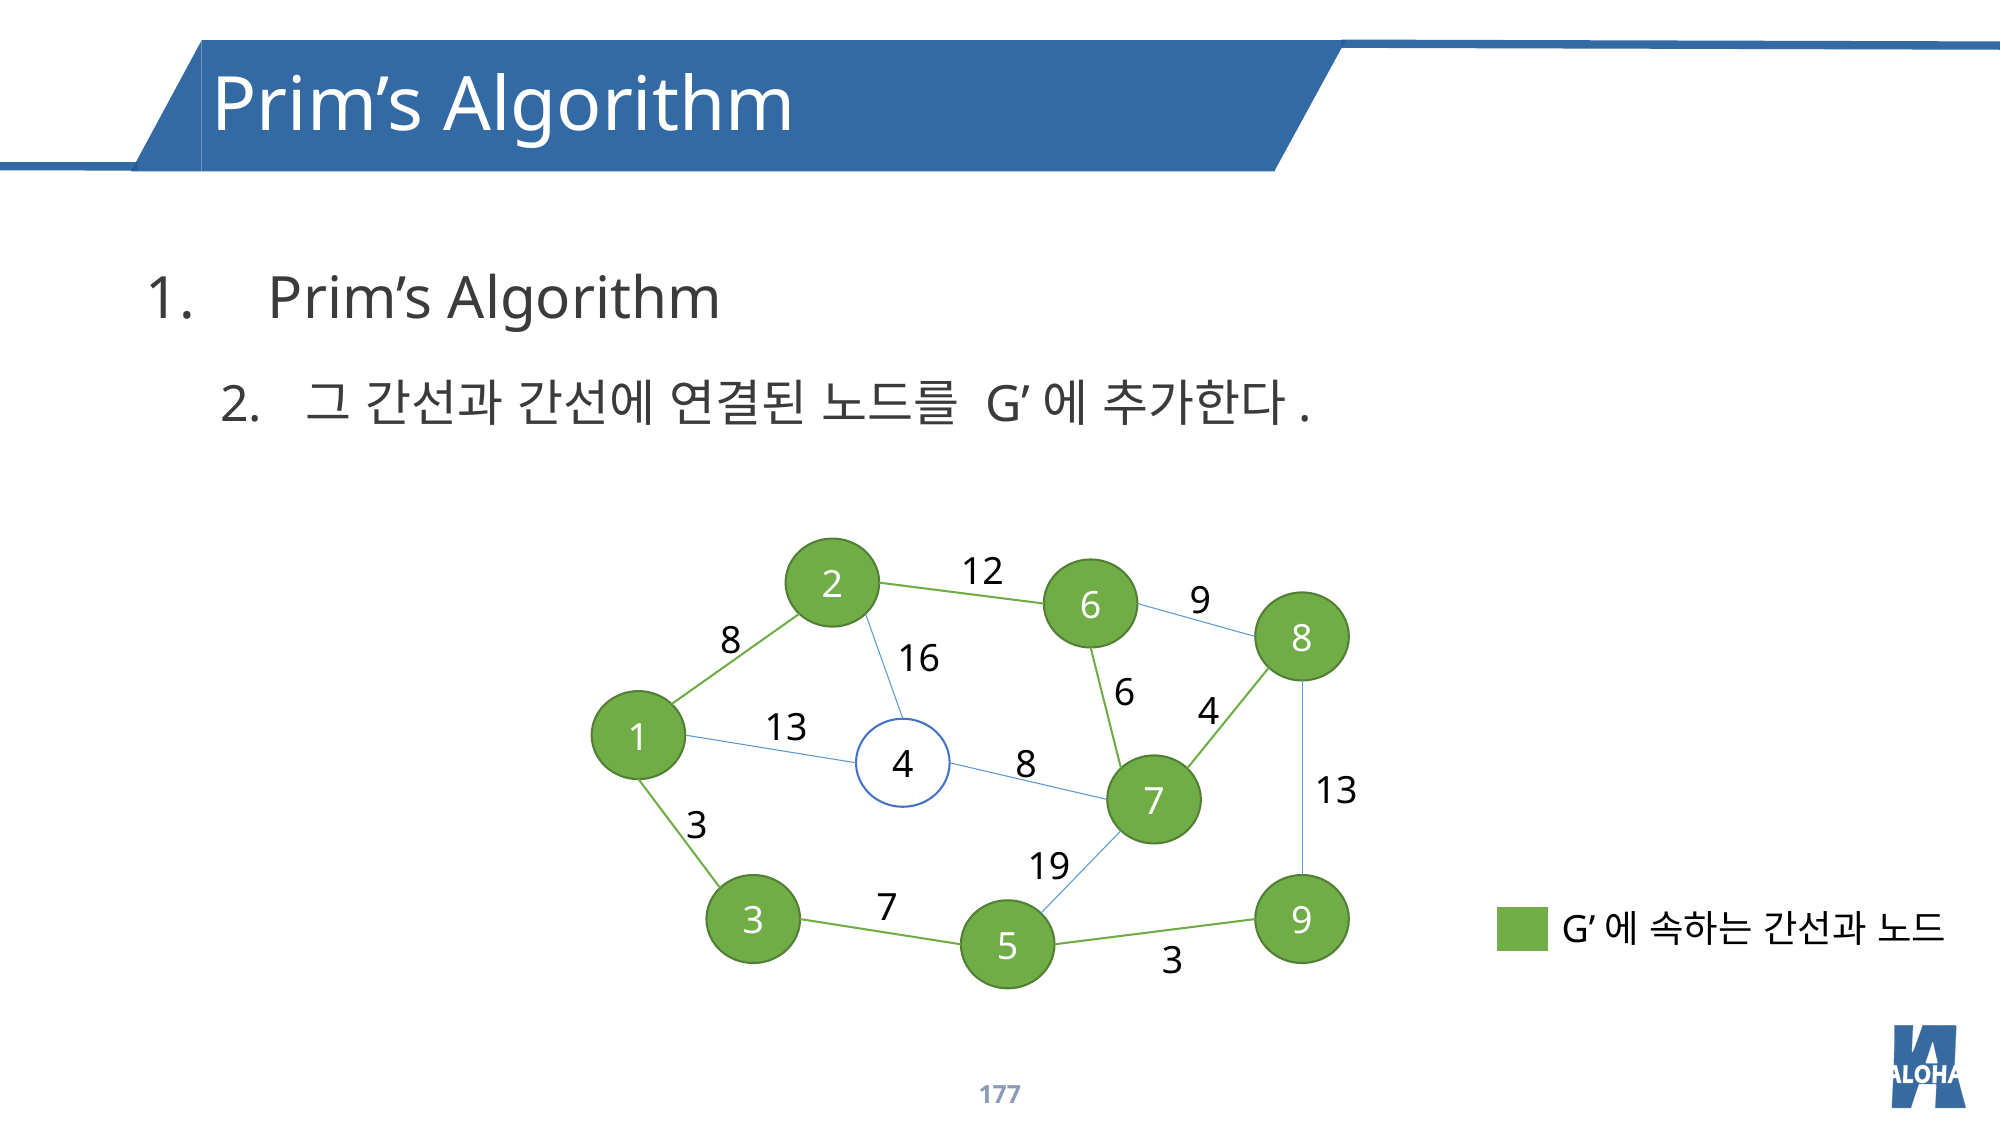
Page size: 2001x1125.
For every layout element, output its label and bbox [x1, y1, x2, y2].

list [130, 218, 1854, 1061]
slide_number [774, 1065, 1225, 1125]
list [196, 45, 1270, 168]
picture [1853, 1006, 2000, 1125]
text_box [591, 538, 1371, 990]
text_box [1494, 898, 1962, 958]
